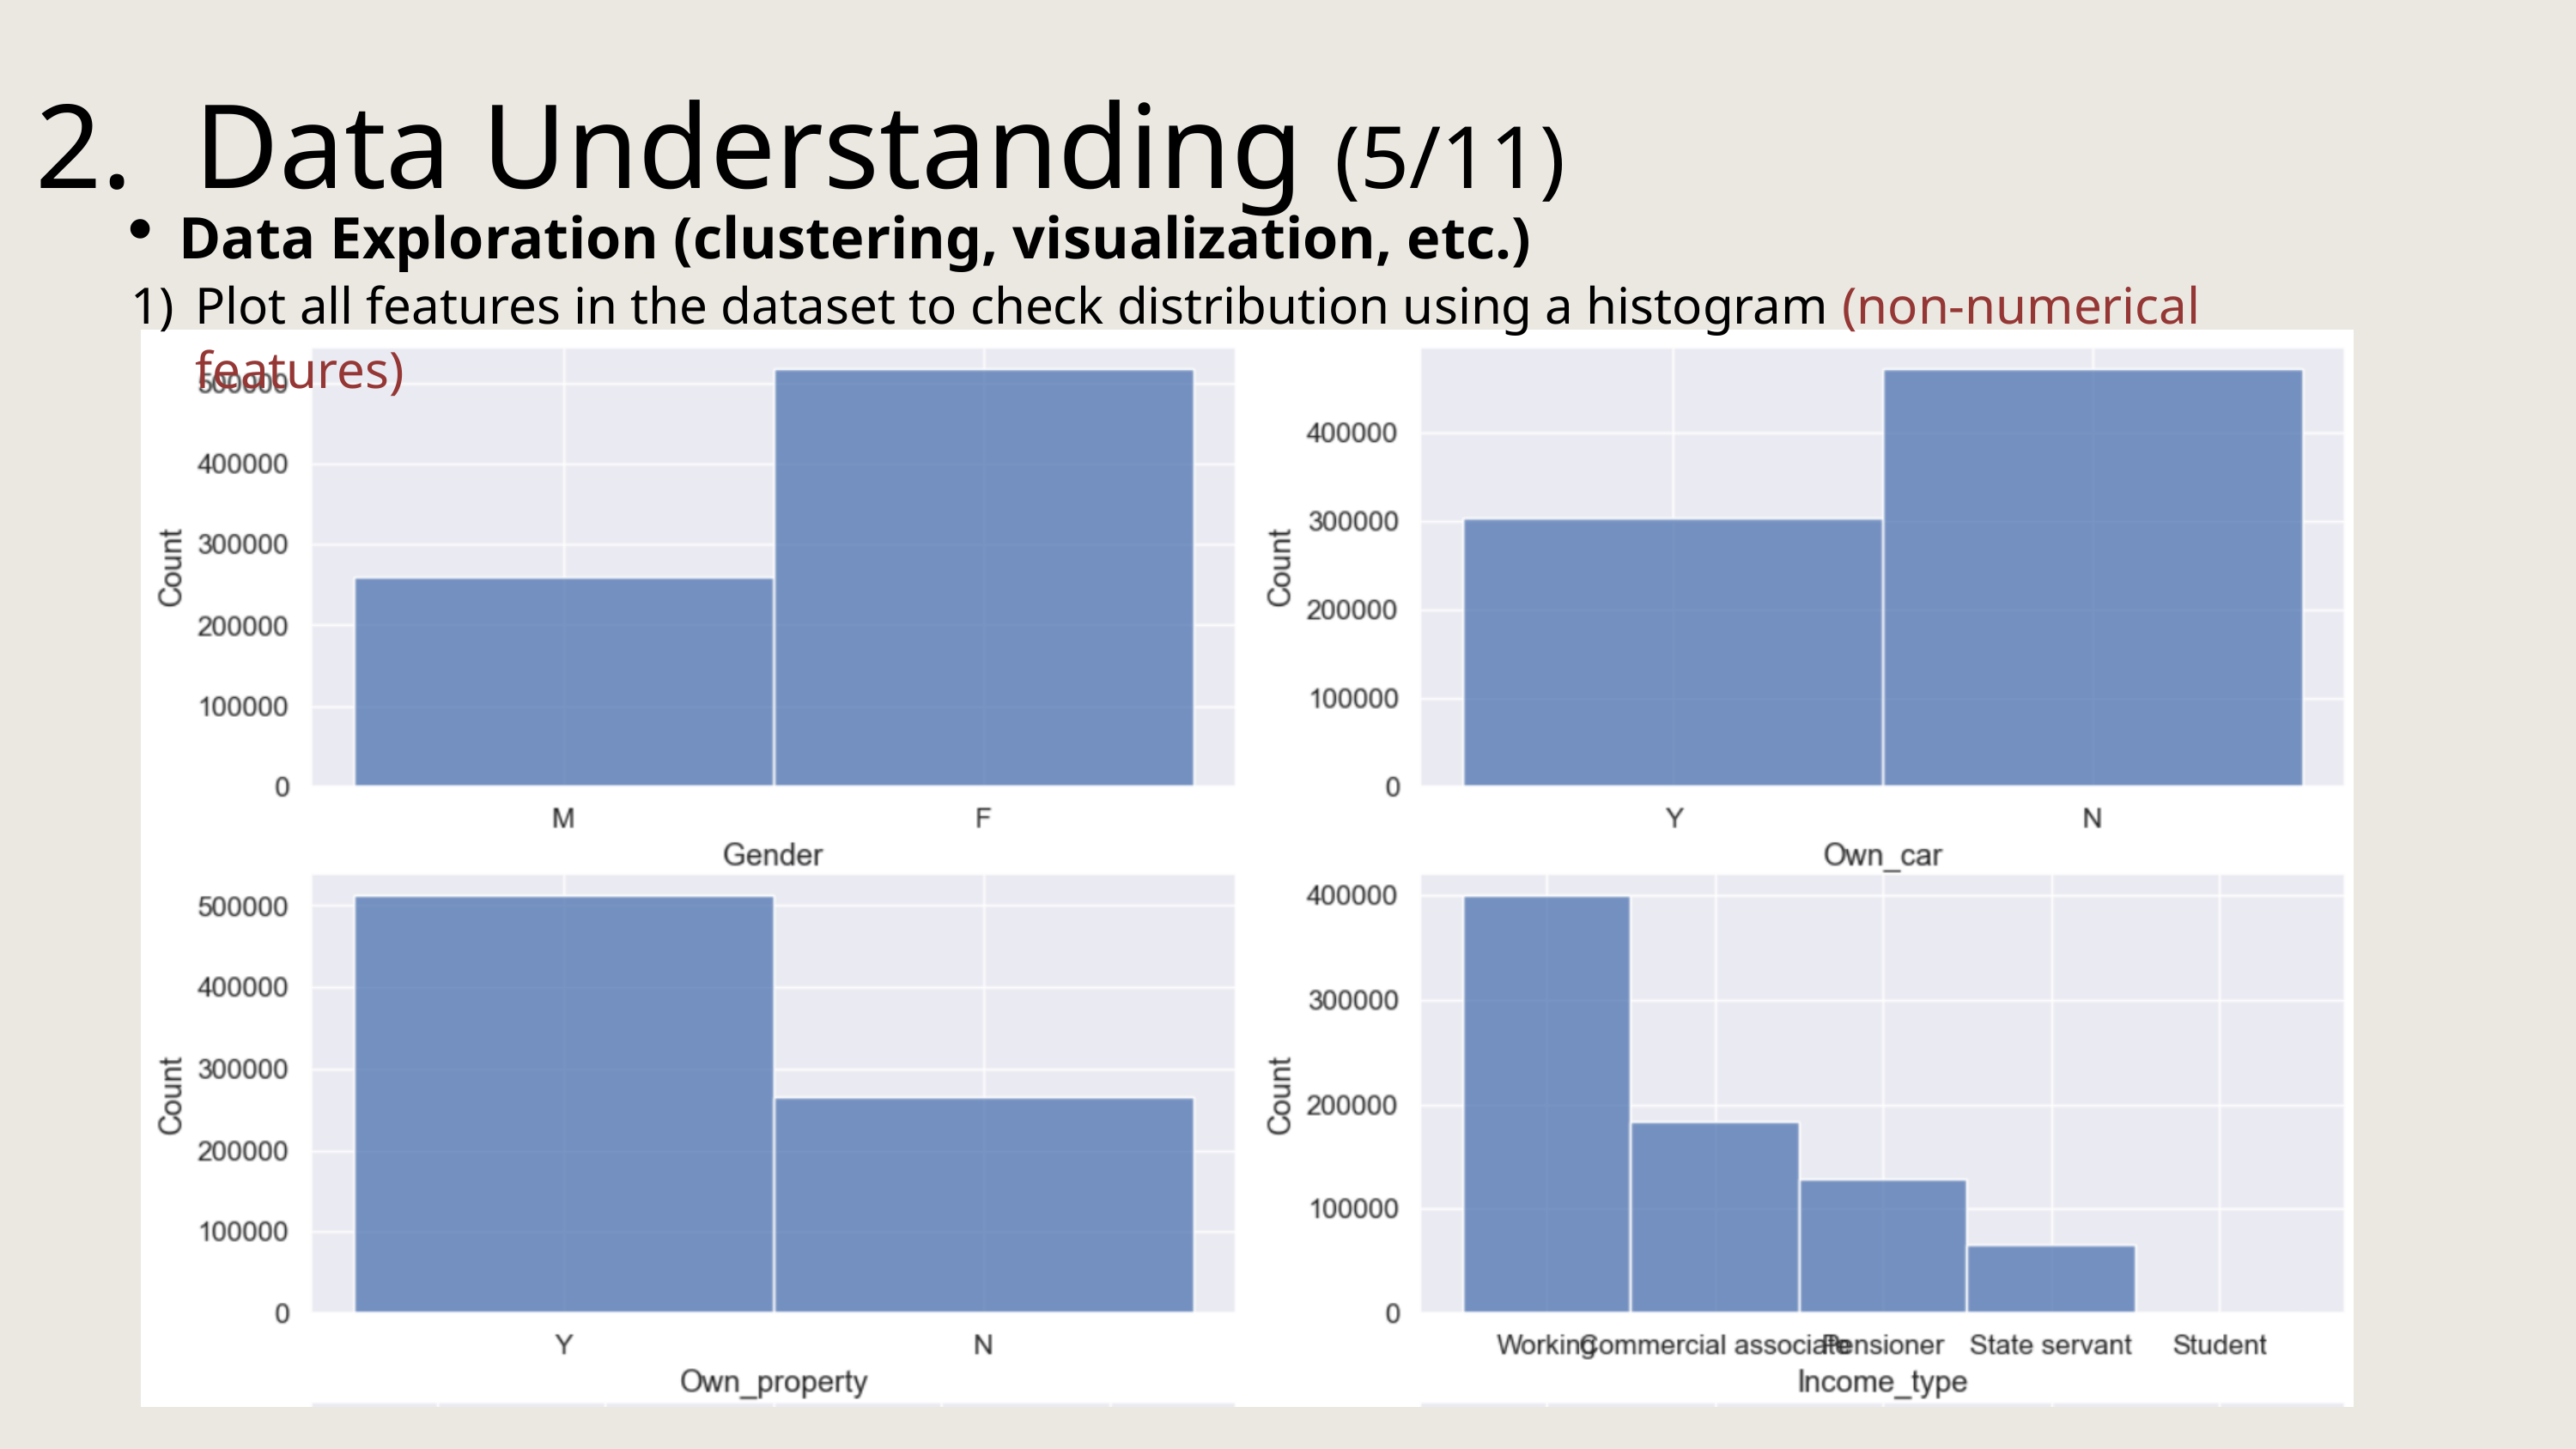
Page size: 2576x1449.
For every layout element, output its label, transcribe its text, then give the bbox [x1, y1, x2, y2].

text_box 2. Data Understanding (5/11) [35, 28, 2188, 212]
picture [141, 330, 2354, 1408]
text_box Data Exploration (clustering, visualization, etc.) Plot all features in the dataset to check distribution using a histogram (non-numerical features) [131, 201, 2365, 398]
